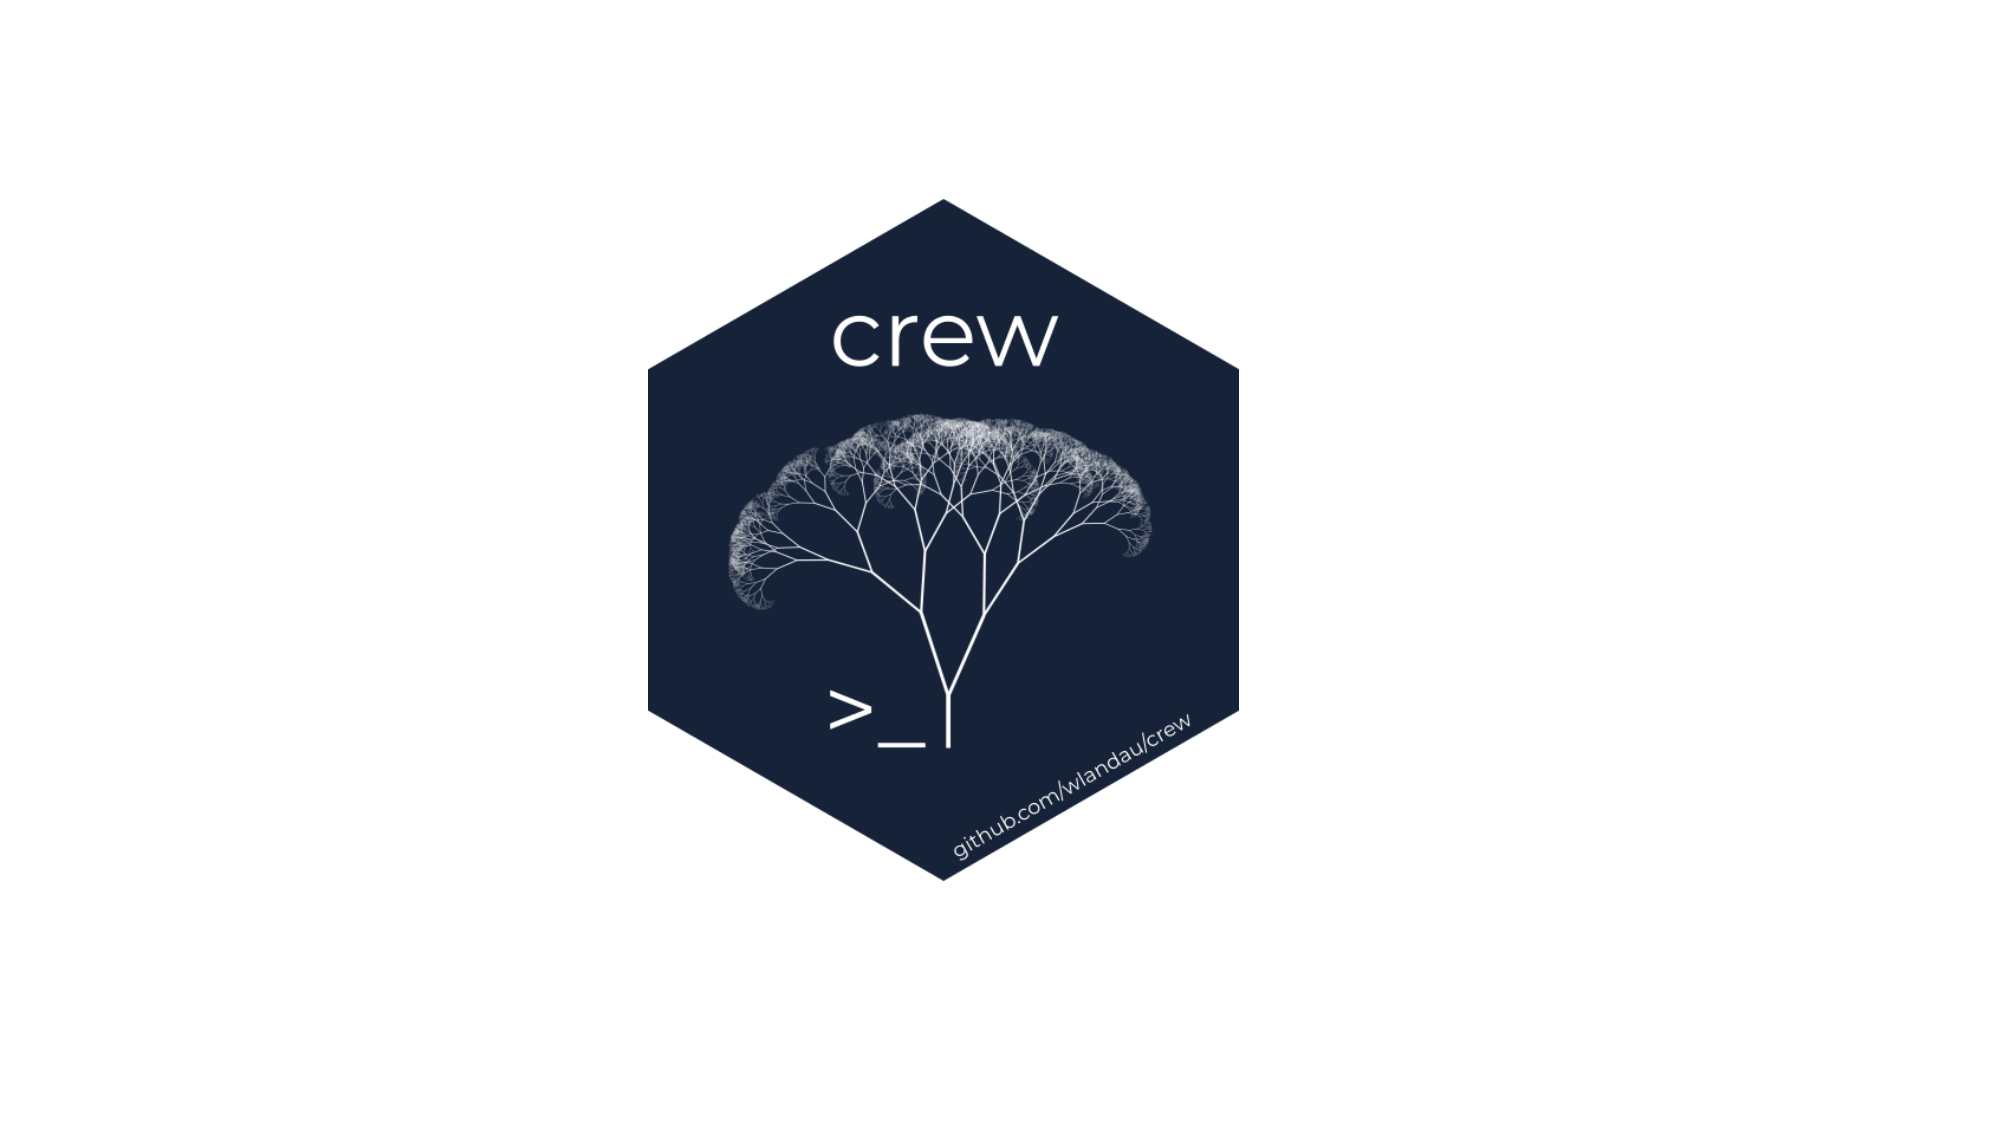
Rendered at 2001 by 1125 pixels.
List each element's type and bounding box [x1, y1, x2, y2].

picture [648, 199, 1239, 881]
